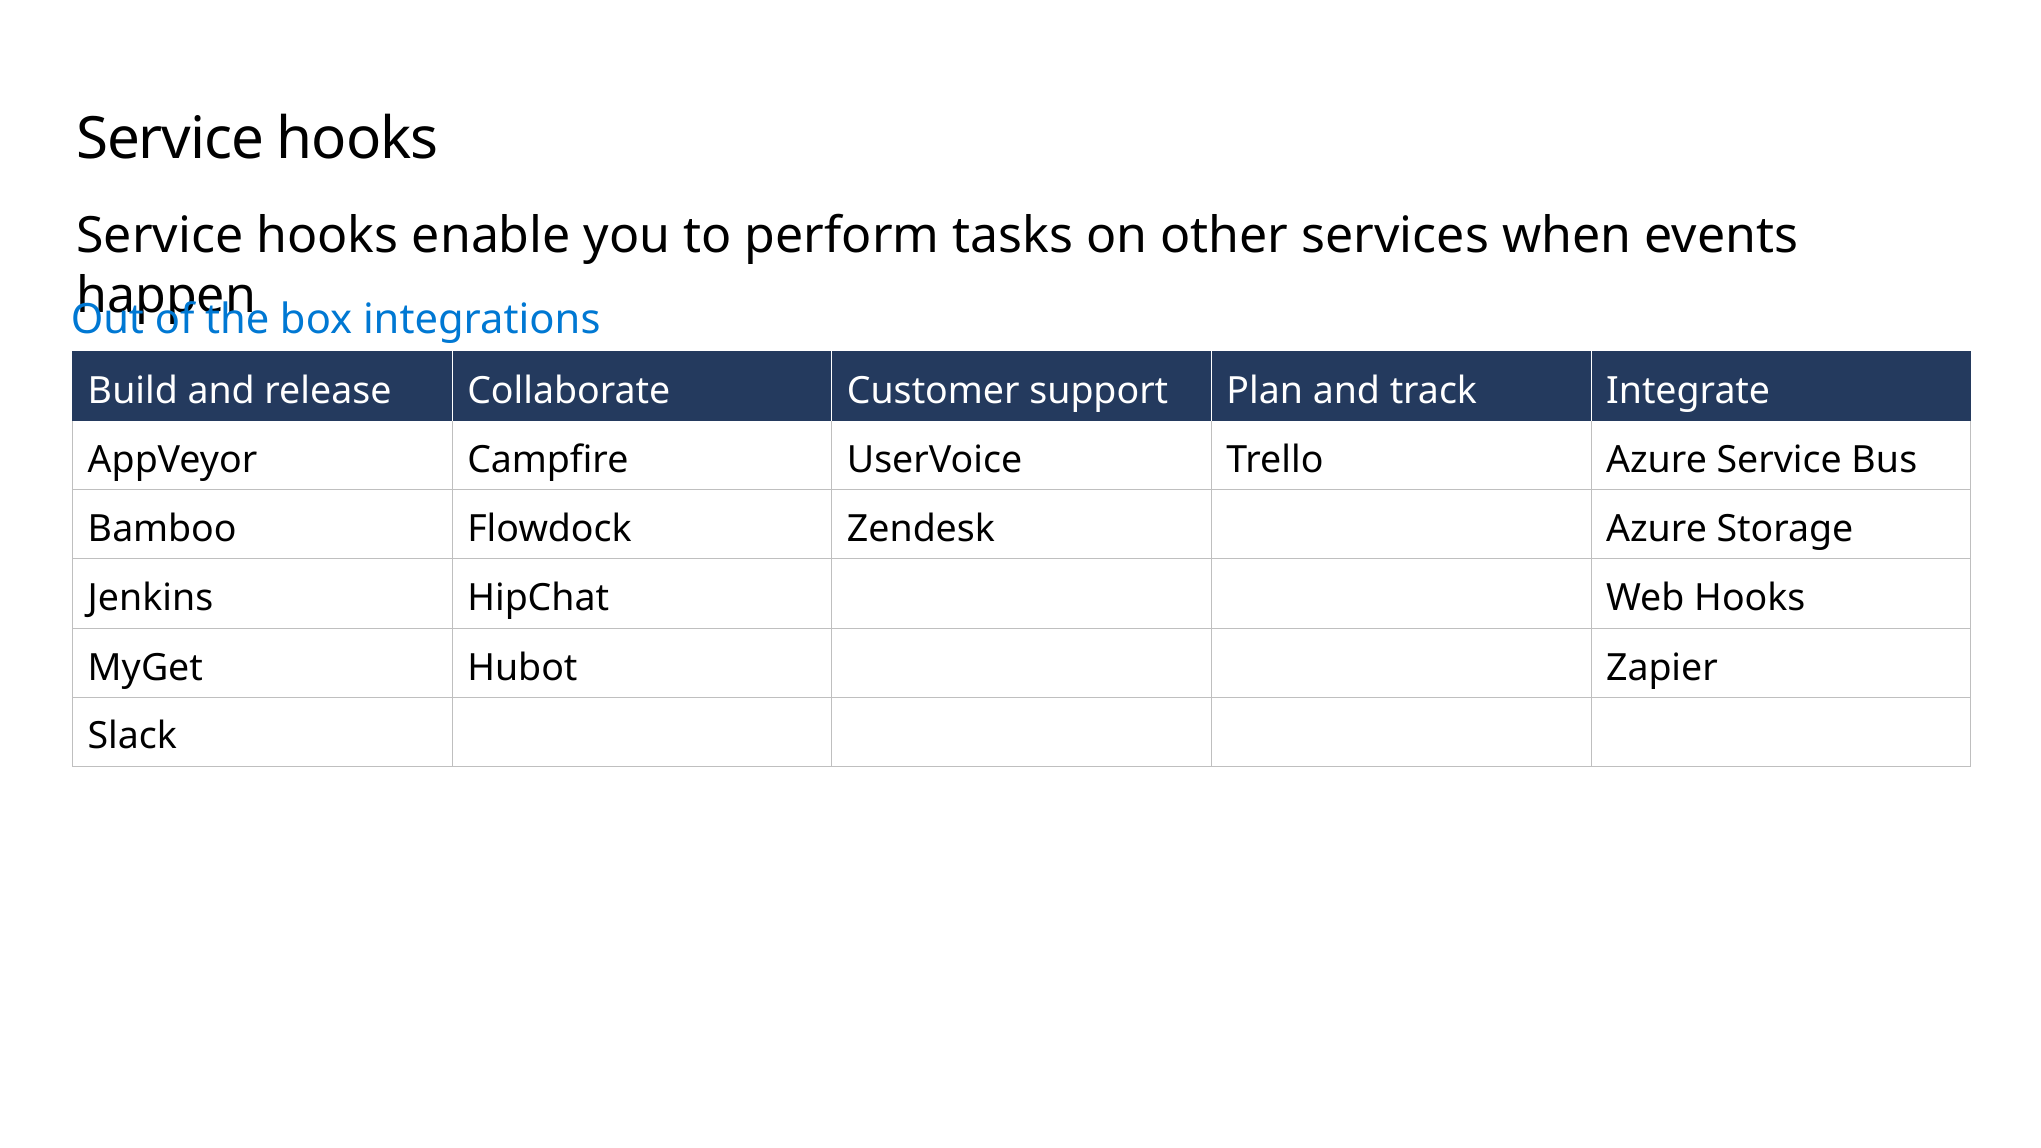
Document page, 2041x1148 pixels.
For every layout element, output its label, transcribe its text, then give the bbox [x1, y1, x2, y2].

table_header Integrate [1592, 352, 1970, 421]
table_cell [1212, 490, 1591, 558]
table_header Plan and track [1212, 352, 1591, 421]
table_cell Zendesk [832, 490, 1211, 558]
table_cell [832, 698, 1211, 766]
table_cell [1212, 698, 1591, 766]
table_header Collaborate [453, 352, 831, 421]
table_cell Slack [73, 698, 452, 766]
table_cell [832, 559, 1211, 628]
table_cell Azure Storage [1592, 490, 1970, 558]
title Service hooks [76, 103, 1969, 172]
table_cell Web Hooks [1592, 559, 1970, 628]
table_header Build and release [73, 352, 452, 421]
table_cell [453, 698, 831, 766]
table_cell AppVeyor [73, 421, 452, 489]
table_cell Zapier [1592, 629, 1970, 697]
table_cell Flowdock [453, 490, 831, 558]
table_cell Campfire [453, 421, 831, 489]
table_cell Trello [1212, 421, 1591, 489]
table_cell HipChat [453, 559, 831, 628]
table_cell Azure Service Bus [1592, 421, 1970, 489]
table_header Customer support [832, 352, 1211, 421]
table_cell Hubot [453, 629, 831, 697]
table_cell [1592, 698, 1970, 766]
text_box Service hooks enable you to perform tasks on other services when events happen [76, 202, 1969, 292]
table_cell [832, 629, 1211, 697]
table_cell MyGet [73, 629, 452, 697]
table_cell UserVoice [832, 421, 1211, 489]
table_cell Jenkins [73, 559, 452, 628]
table_cell [1212, 629, 1591, 697]
table_cell Bamboo [73, 490, 452, 558]
text_box Out of the box integrations [70, 292, 1970, 343]
table_cell [1212, 559, 1591, 628]
